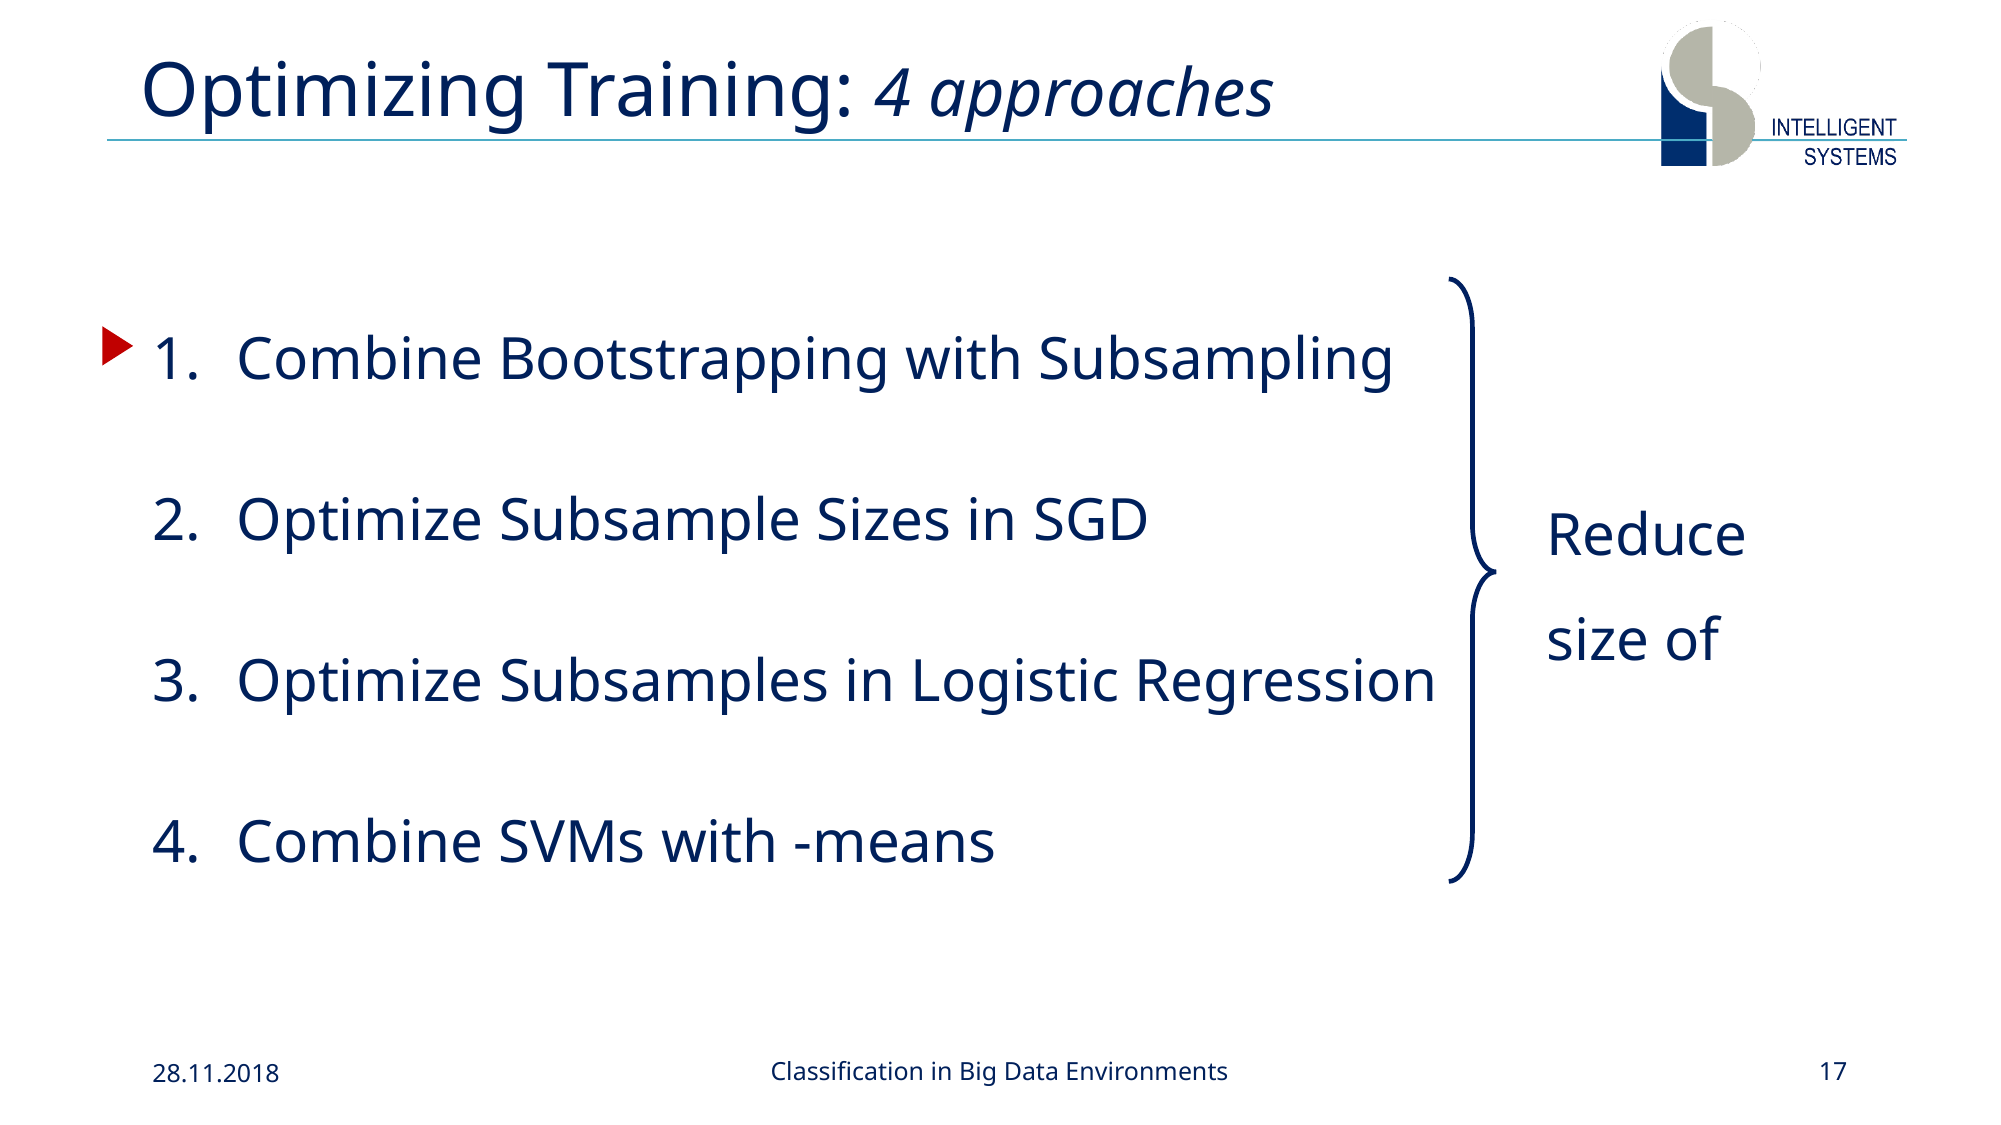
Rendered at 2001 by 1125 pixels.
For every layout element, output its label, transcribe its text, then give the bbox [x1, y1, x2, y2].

text_box [101, 324, 136, 368]
slide_number 17 [1412, 1042, 1863, 1103]
text_box [1448, 278, 1497, 882]
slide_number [137, 1042, 588, 1103]
footer Classification in Big Data Environments [662, 1042, 1338, 1103]
picture [1661, 141, 1903, 172]
picture [1661, 19, 1903, 139]
title Optimizing Training: 4 approaches [125, 31, 1863, 141]
